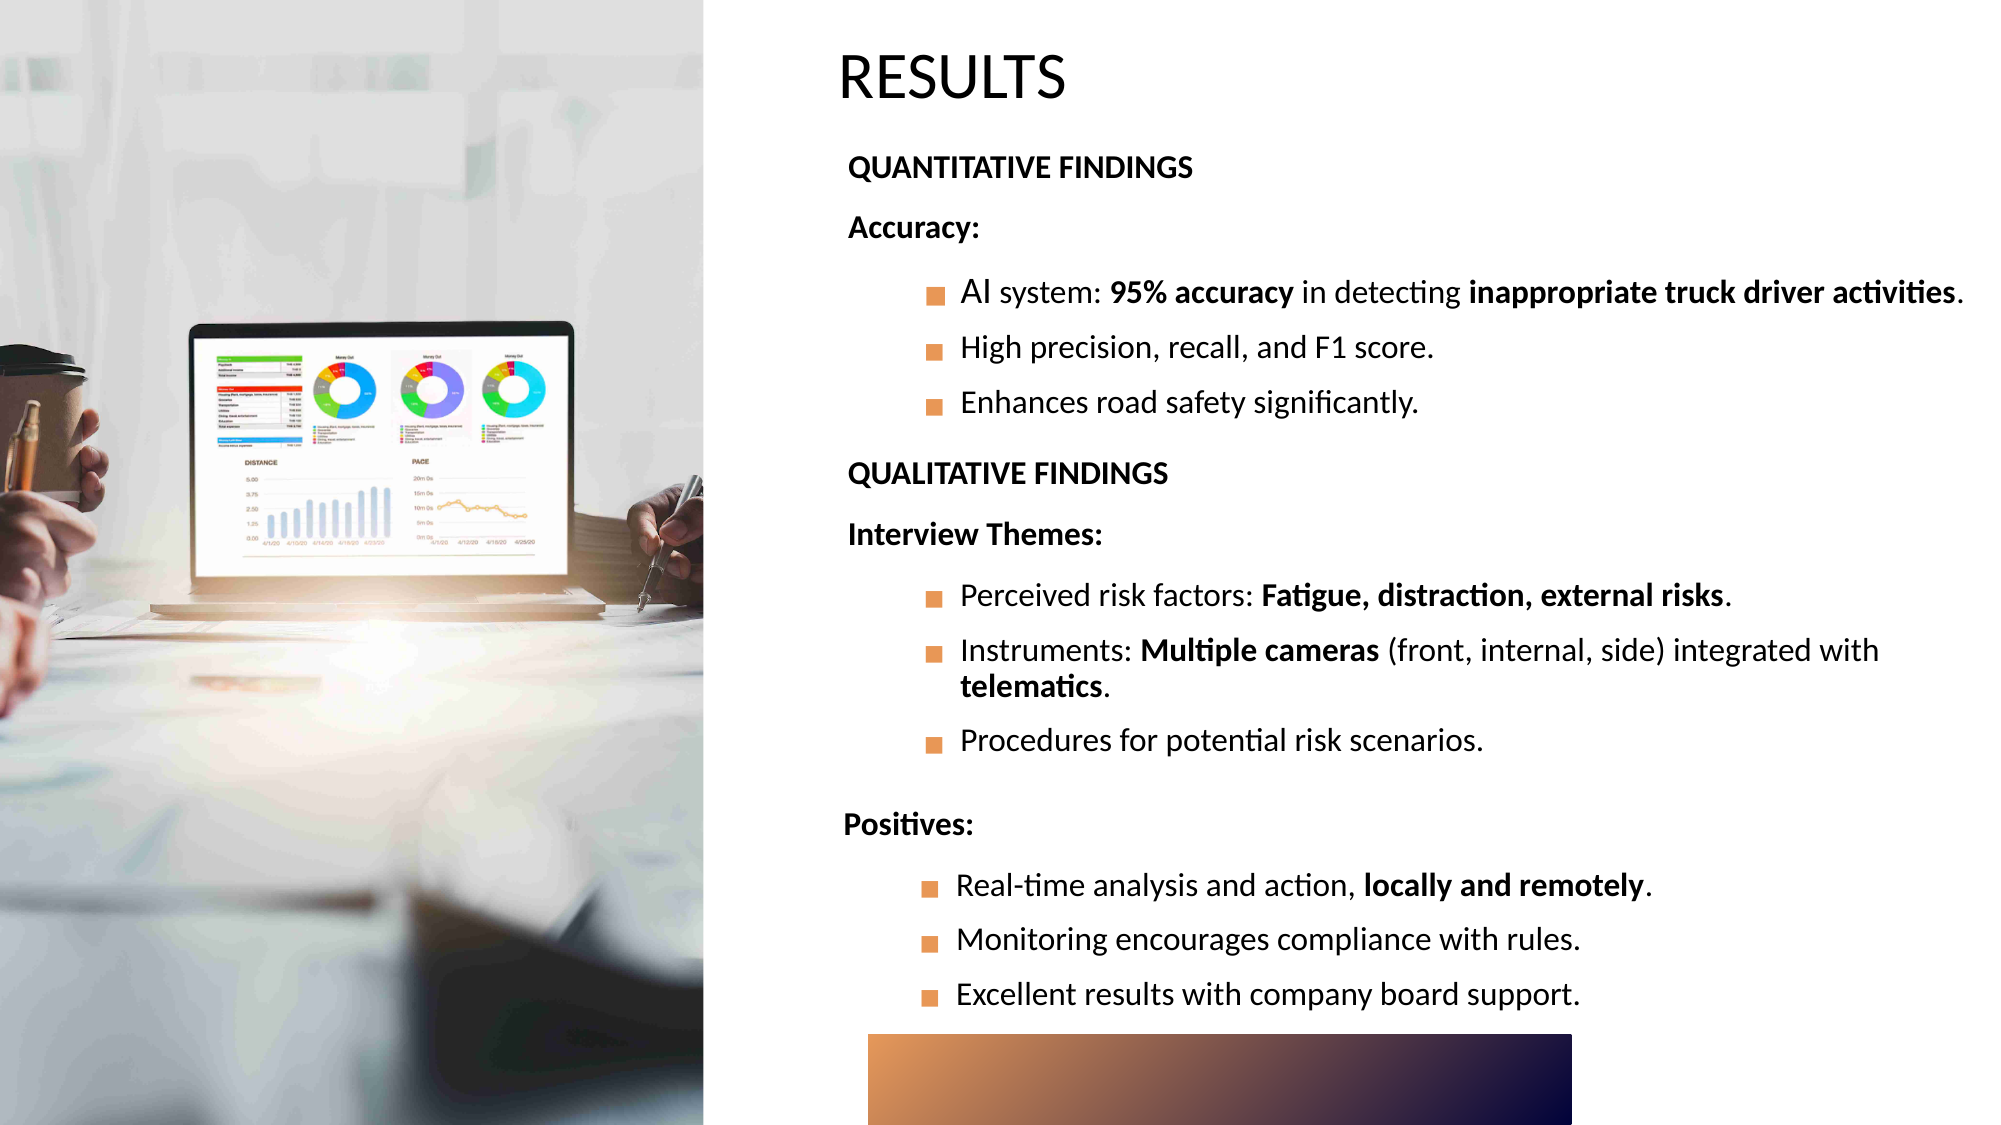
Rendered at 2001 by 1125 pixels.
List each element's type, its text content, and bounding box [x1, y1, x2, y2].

picture [0, 0, 704, 1125]
title RESULTS [823, 0, 2000, 155]
text_box QUALITATIVE FINDINGS Interview Themes: Perceived risk factors: Fatigue, distraction, external risks. Instruments: Multiple cameras (front, internal, side) integrated with telematics. Procedures for potential risk scenarios. [832, 441, 1982, 774]
list QUANTITATIVE FINDINGS Accuracy: AI system: 95% accuracy in detecting inappropriate truck driver activities. High precision, recall, and F1 score. Enhances road safety significantly. [833, 155, 2000, 454]
text_box Positives: Real-time analysis and action, locally and remotely. Monitoring encourages compliance with rules. Excellent results with company board support. [828, 791, 1996, 1028]
